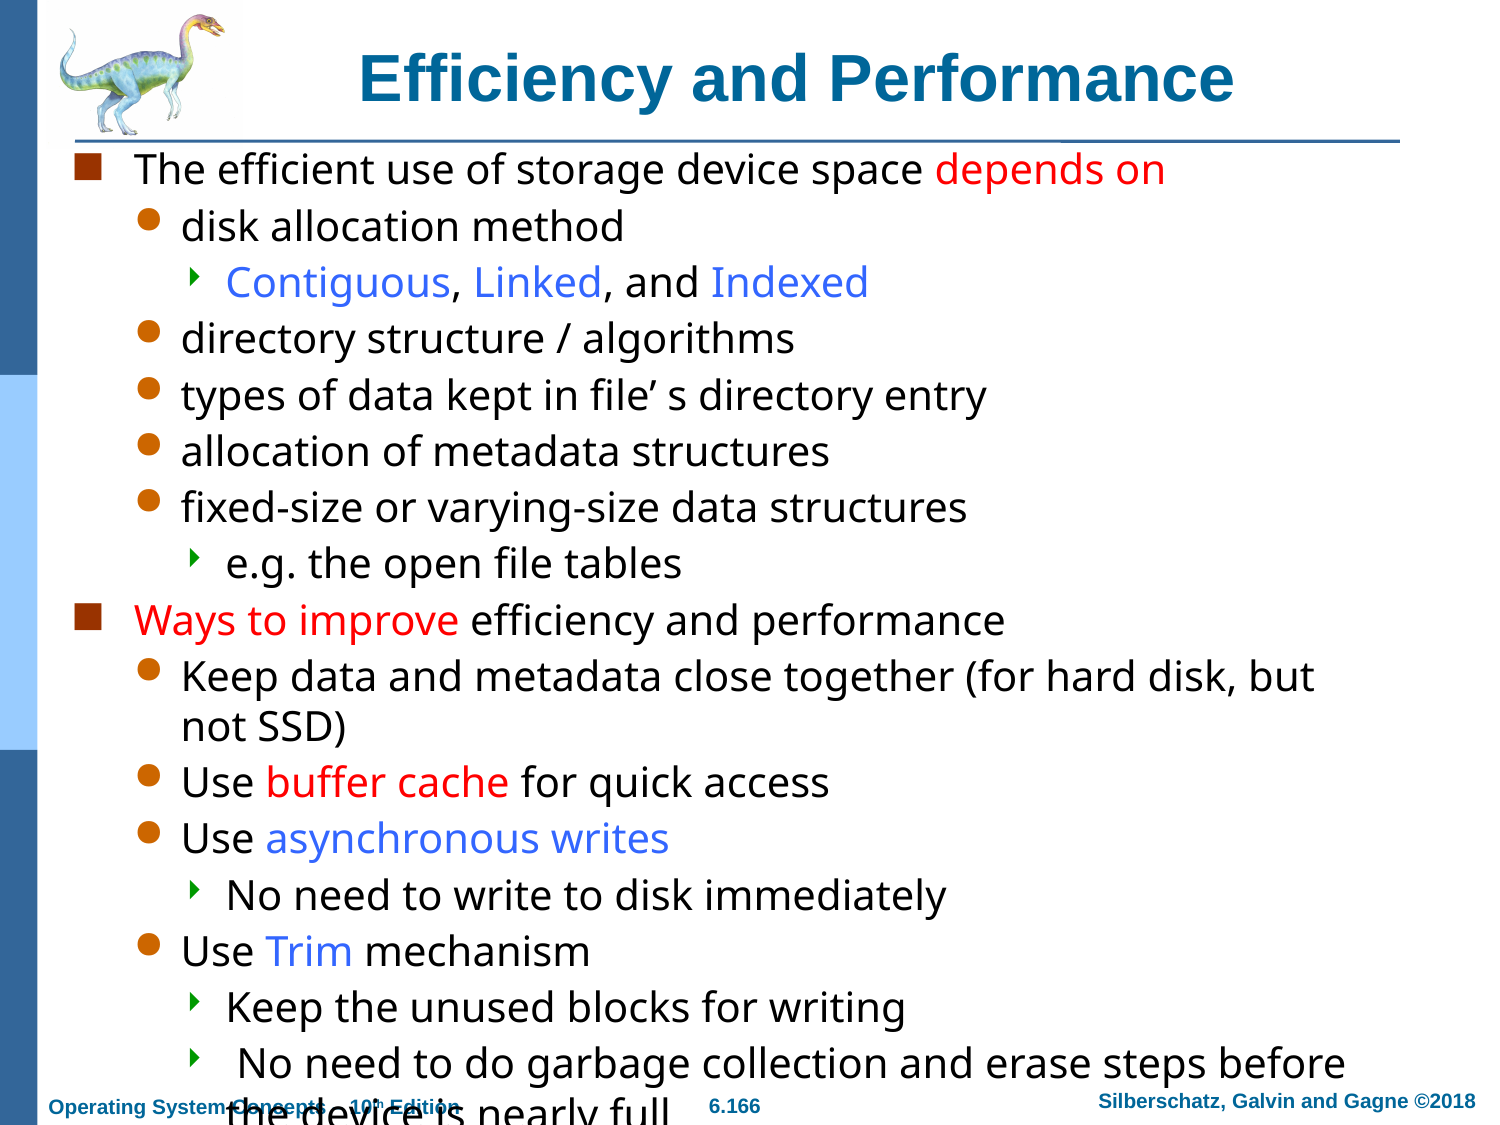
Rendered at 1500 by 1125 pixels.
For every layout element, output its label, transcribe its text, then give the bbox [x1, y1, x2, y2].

picture [46, 0, 243, 149]
title Efficiency and Performance [170, 27, 1425, 122]
list The efficient use of storage device space depends on disk allocation method Contiguous, Linked, and Indexed directory structure / algorithms types of data kept in file’ s directory entry allocation of metadata structures fixed-size or varying-size data structures e.g. the open file tables Ways to improve efficiency and performance Keep data and metadata close together (for hard disk, but not SSD) Use buffer cache for quick access Use asynchronous writes No need to write to disk immediately Use Trim mechanism Keep the unused blocks for writing No need to do garbage collection and erase steps before the device is nearly full [62, 135, 1394, 925]
